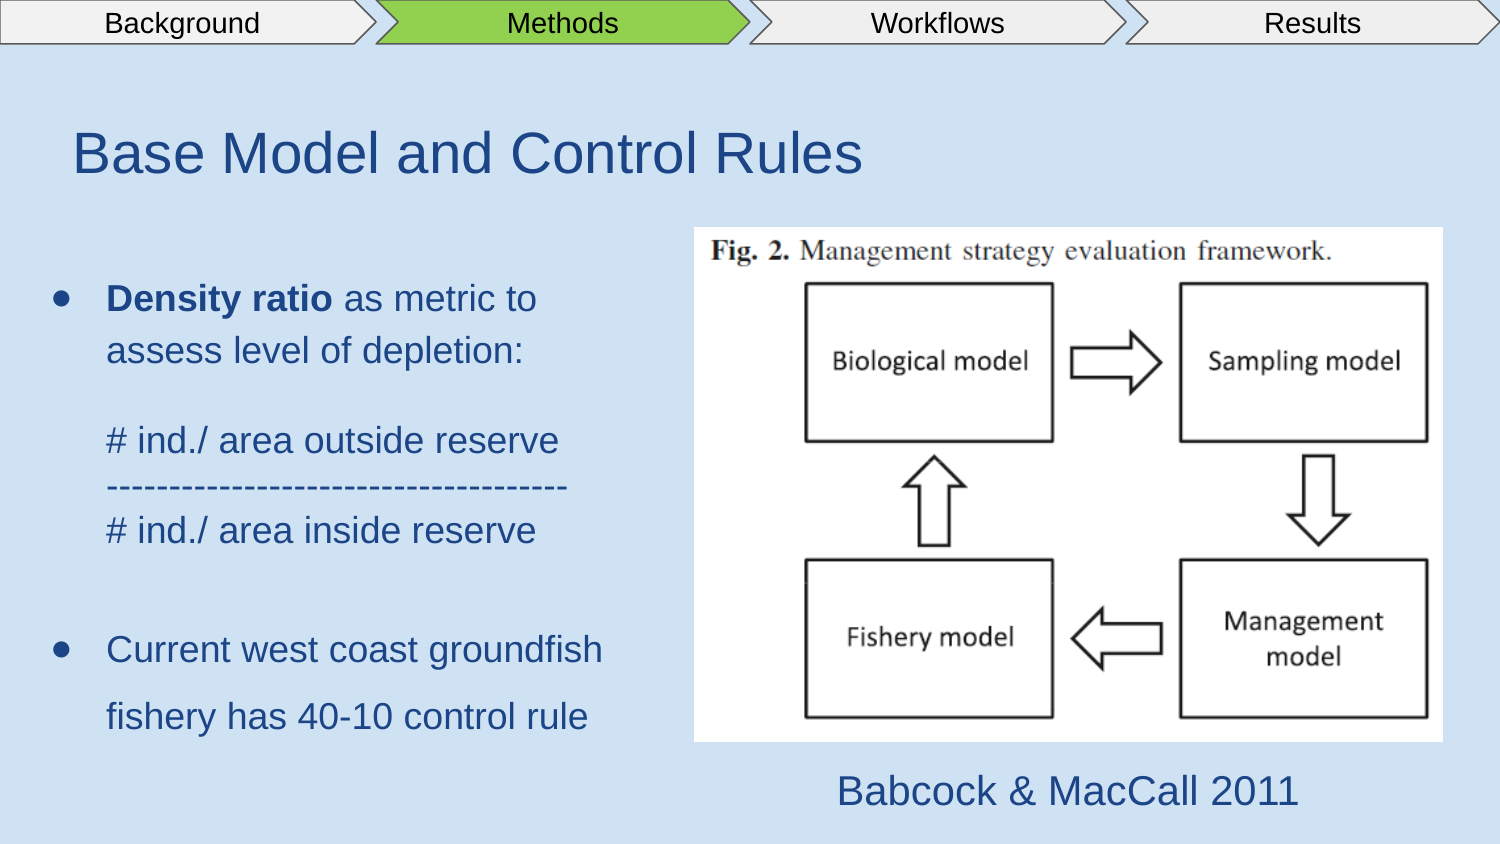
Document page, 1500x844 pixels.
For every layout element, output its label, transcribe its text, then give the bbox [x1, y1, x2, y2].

text_box Workflows [749, 0, 1127, 44]
text_box Background [0, 0, 377, 44]
list Babcock & MacCall 2011 [694, 749, 1443, 822]
title Base Model and Control Rules [57, 99, 1454, 194]
text_box Methods [376, 0, 750, 44]
list Density ratio as metric to assess level of depletion: # ind./ area outside reserve ------------------------------------- # ind./ area inside reserve Current west coast groundfish fishery has 40-10 control rule [16, 252, 659, 797]
text_box Results [1126, 0, 1500, 44]
picture [694, 227, 1443, 742]
